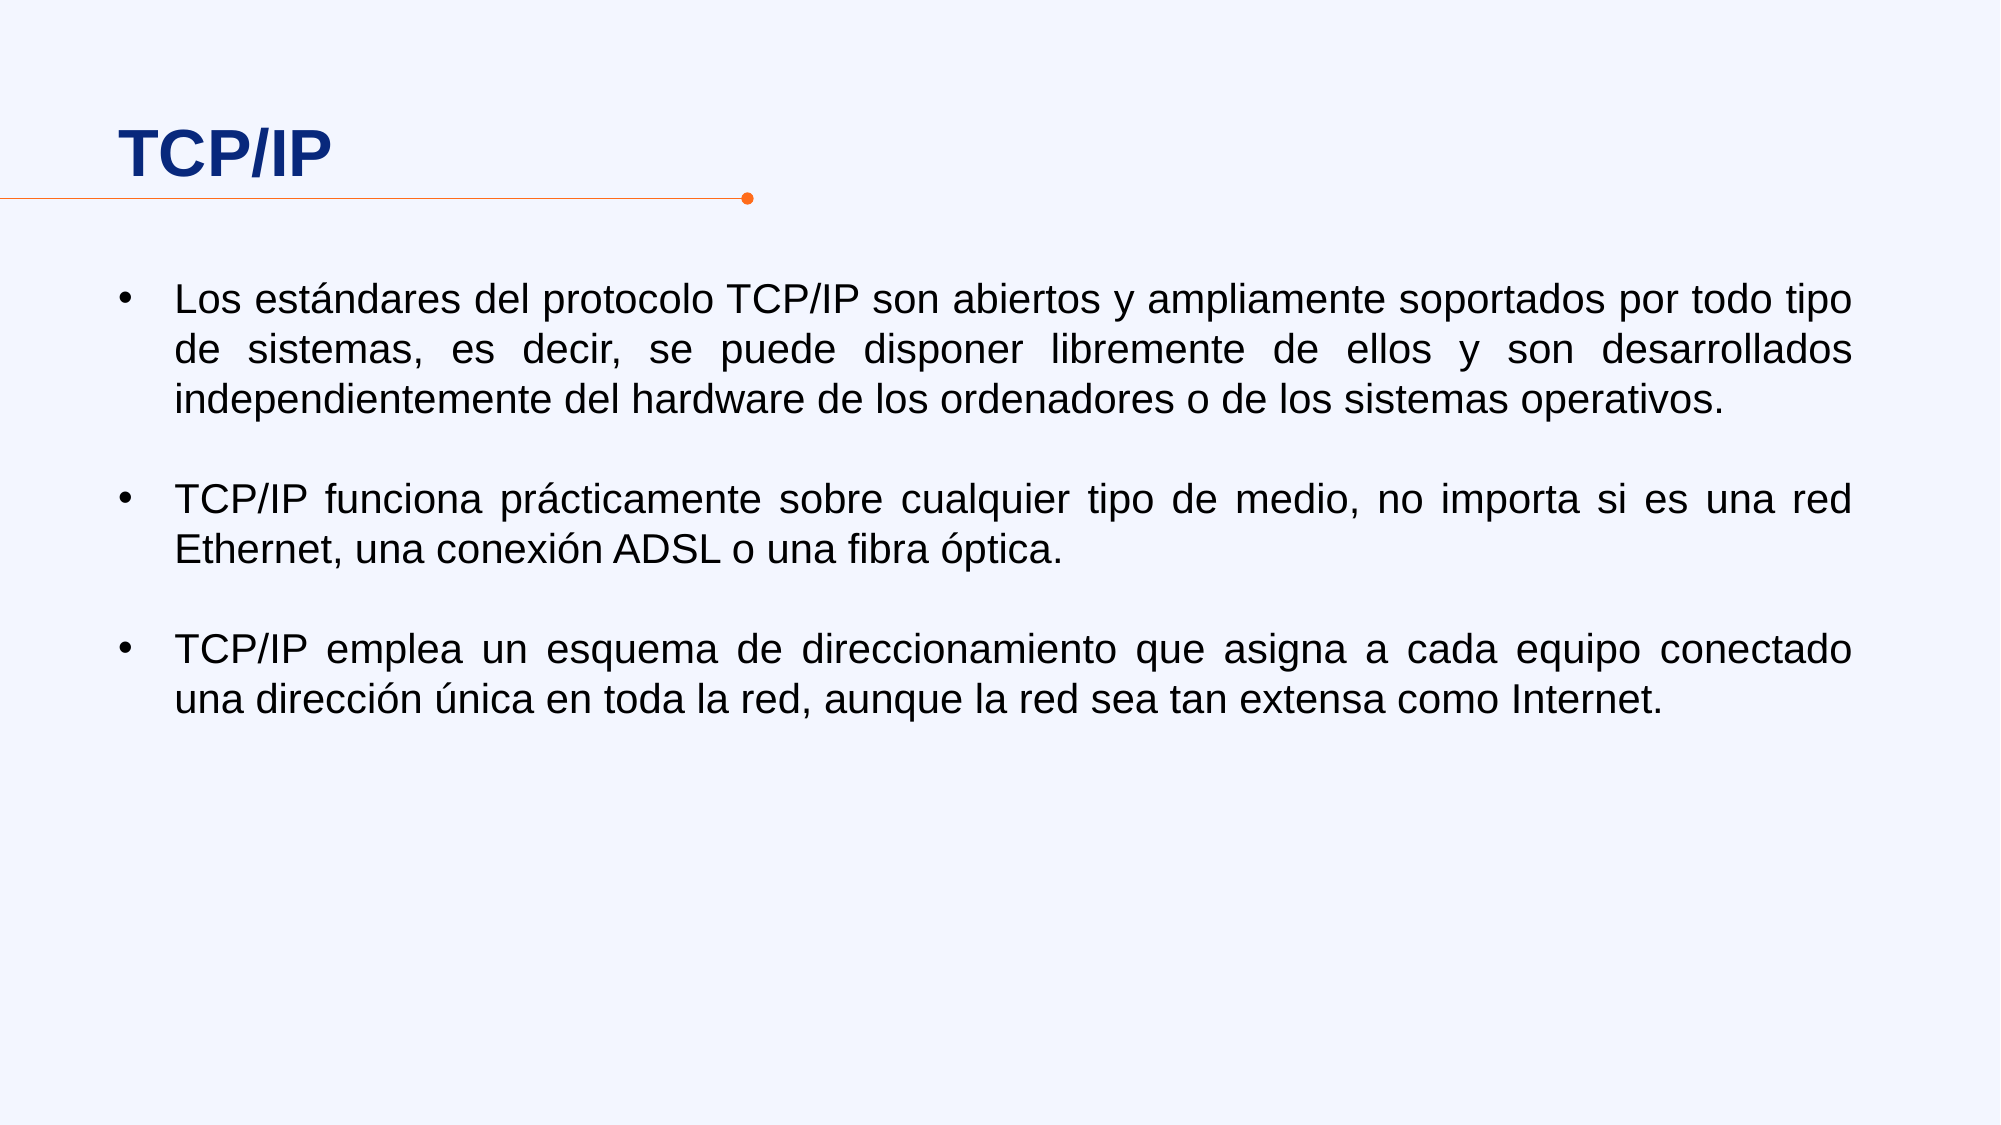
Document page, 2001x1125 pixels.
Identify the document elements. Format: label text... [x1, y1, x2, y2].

text_box TCP/IP [103, 102, 931, 198]
text_box Los estándares del protocolo TCP/IP son abiertos y ampliamente soportados por todo tipo de sistemas, es decir, se puede disponer libremente de ellos y son desarrollados independientemente del hardware de los ordenadores o de los sistemas operativos. TCP/IP funciona prácticamente sobre cualquier tipo de medio, no importa si es una red Ethernet, una conexión ADSL o una fibra óptica. TCP/IP emplea un esquema de direccionamiento que asigna a cada equipo conectado una dirección única en toda la red, aunque la red sea tan extensa como Internet. [103, 264, 1869, 730]
